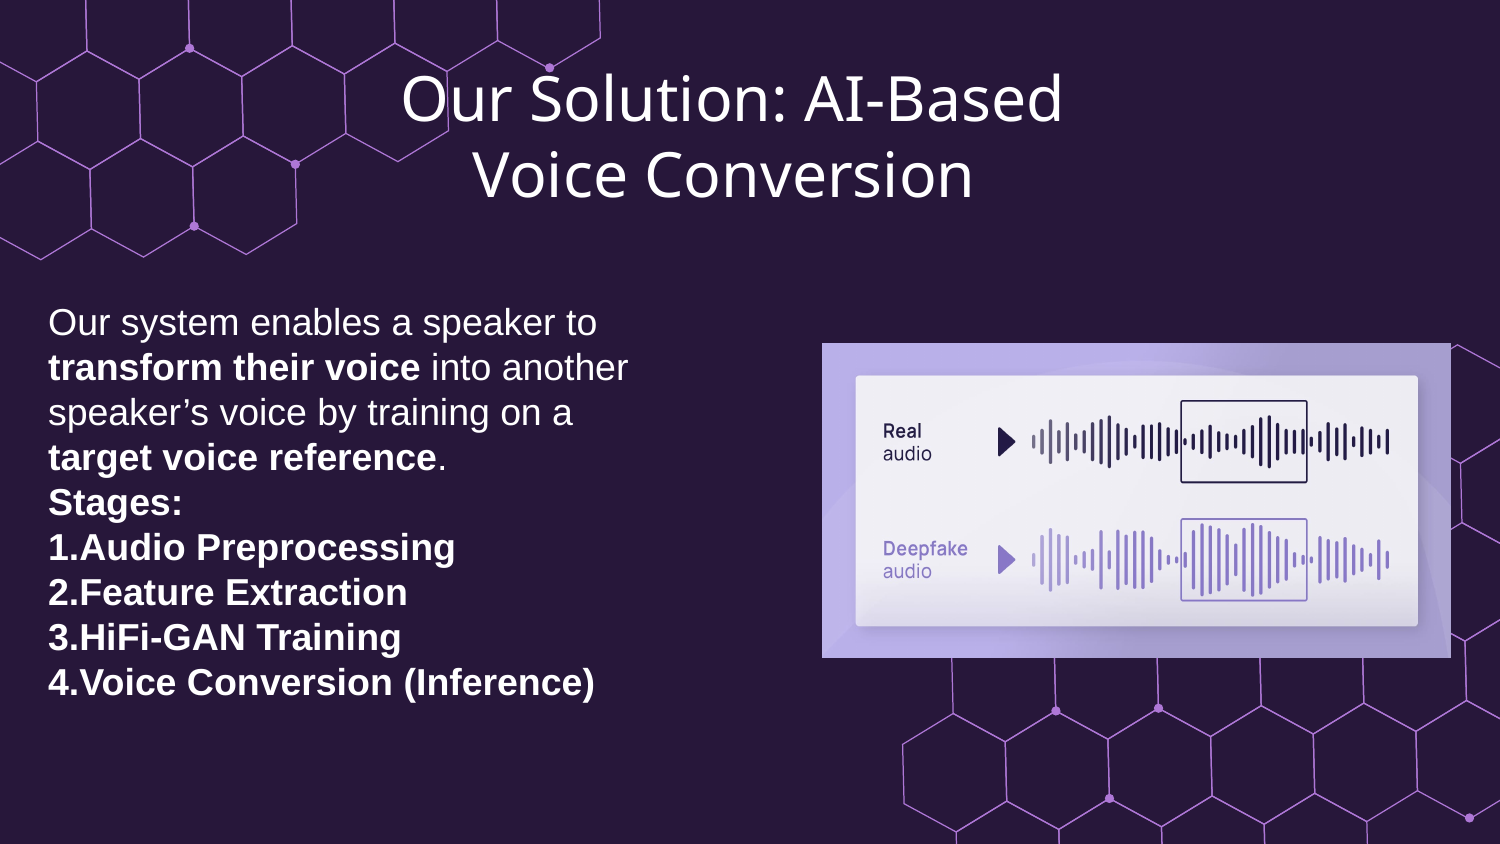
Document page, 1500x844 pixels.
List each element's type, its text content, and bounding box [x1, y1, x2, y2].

text_box Our system enables a speaker to transform their voice into another speaker’s voice by training on a target voice reference. Stages: Audio Preprocessing Feature Extraction 3.HiFi-GAN Training Voice Conversion (Inference) [33, 283, 668, 755]
picture [822, 343, 1451, 658]
title Our Solution: AI-Based Voice Conversion [293, 69, 1156, 196]
